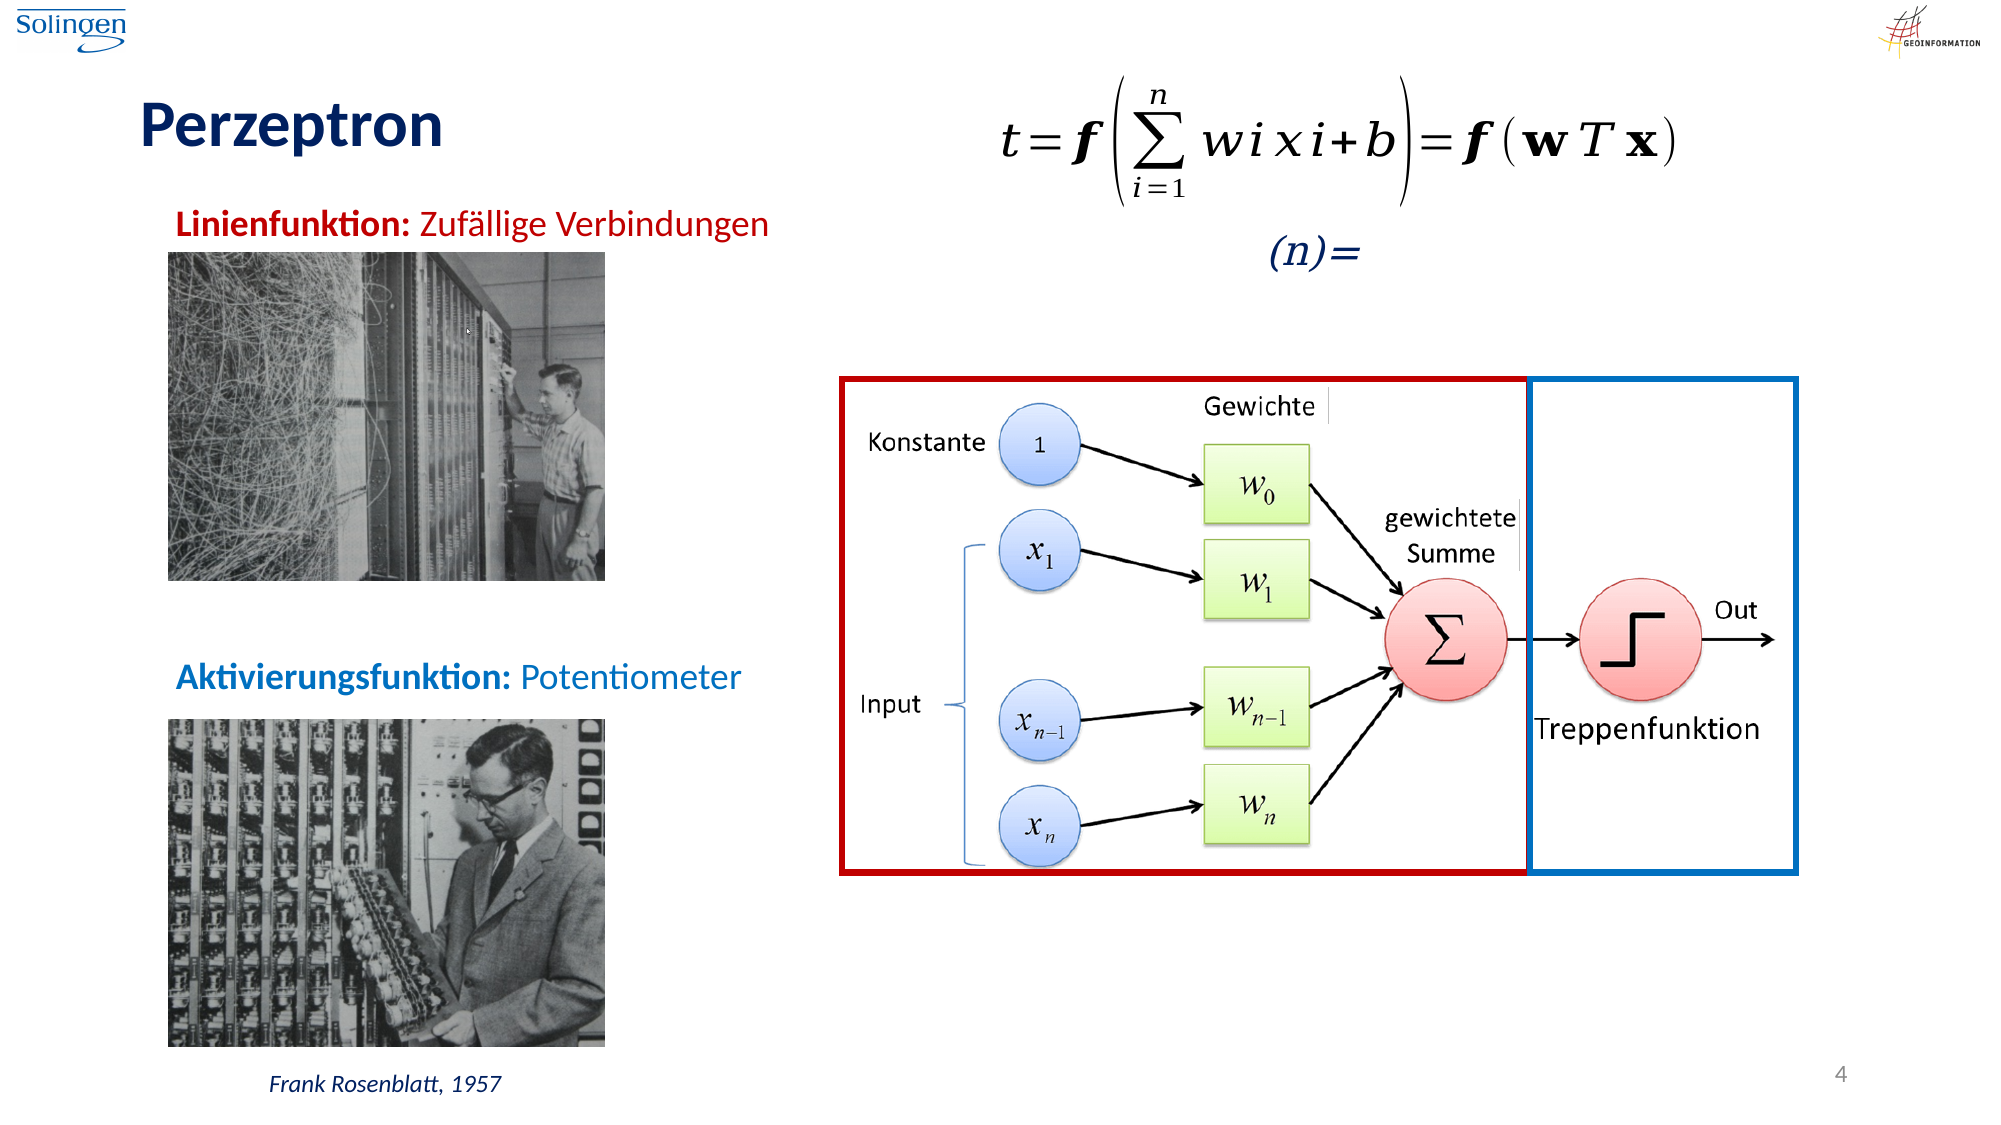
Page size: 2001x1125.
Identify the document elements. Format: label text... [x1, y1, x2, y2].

picture [17, 9, 126, 53]
text_box Frank Rosenblatt, 1957 [254, 1060, 712, 1105]
text_box Perzeptron [125, 71, 1200, 167]
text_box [161, 191, 957, 581]
slide_number 4 [1795, 1042, 1863, 1103]
picture [1878, 5, 1980, 59]
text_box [161, 645, 957, 1047]
picture [841, 378, 1839, 873]
